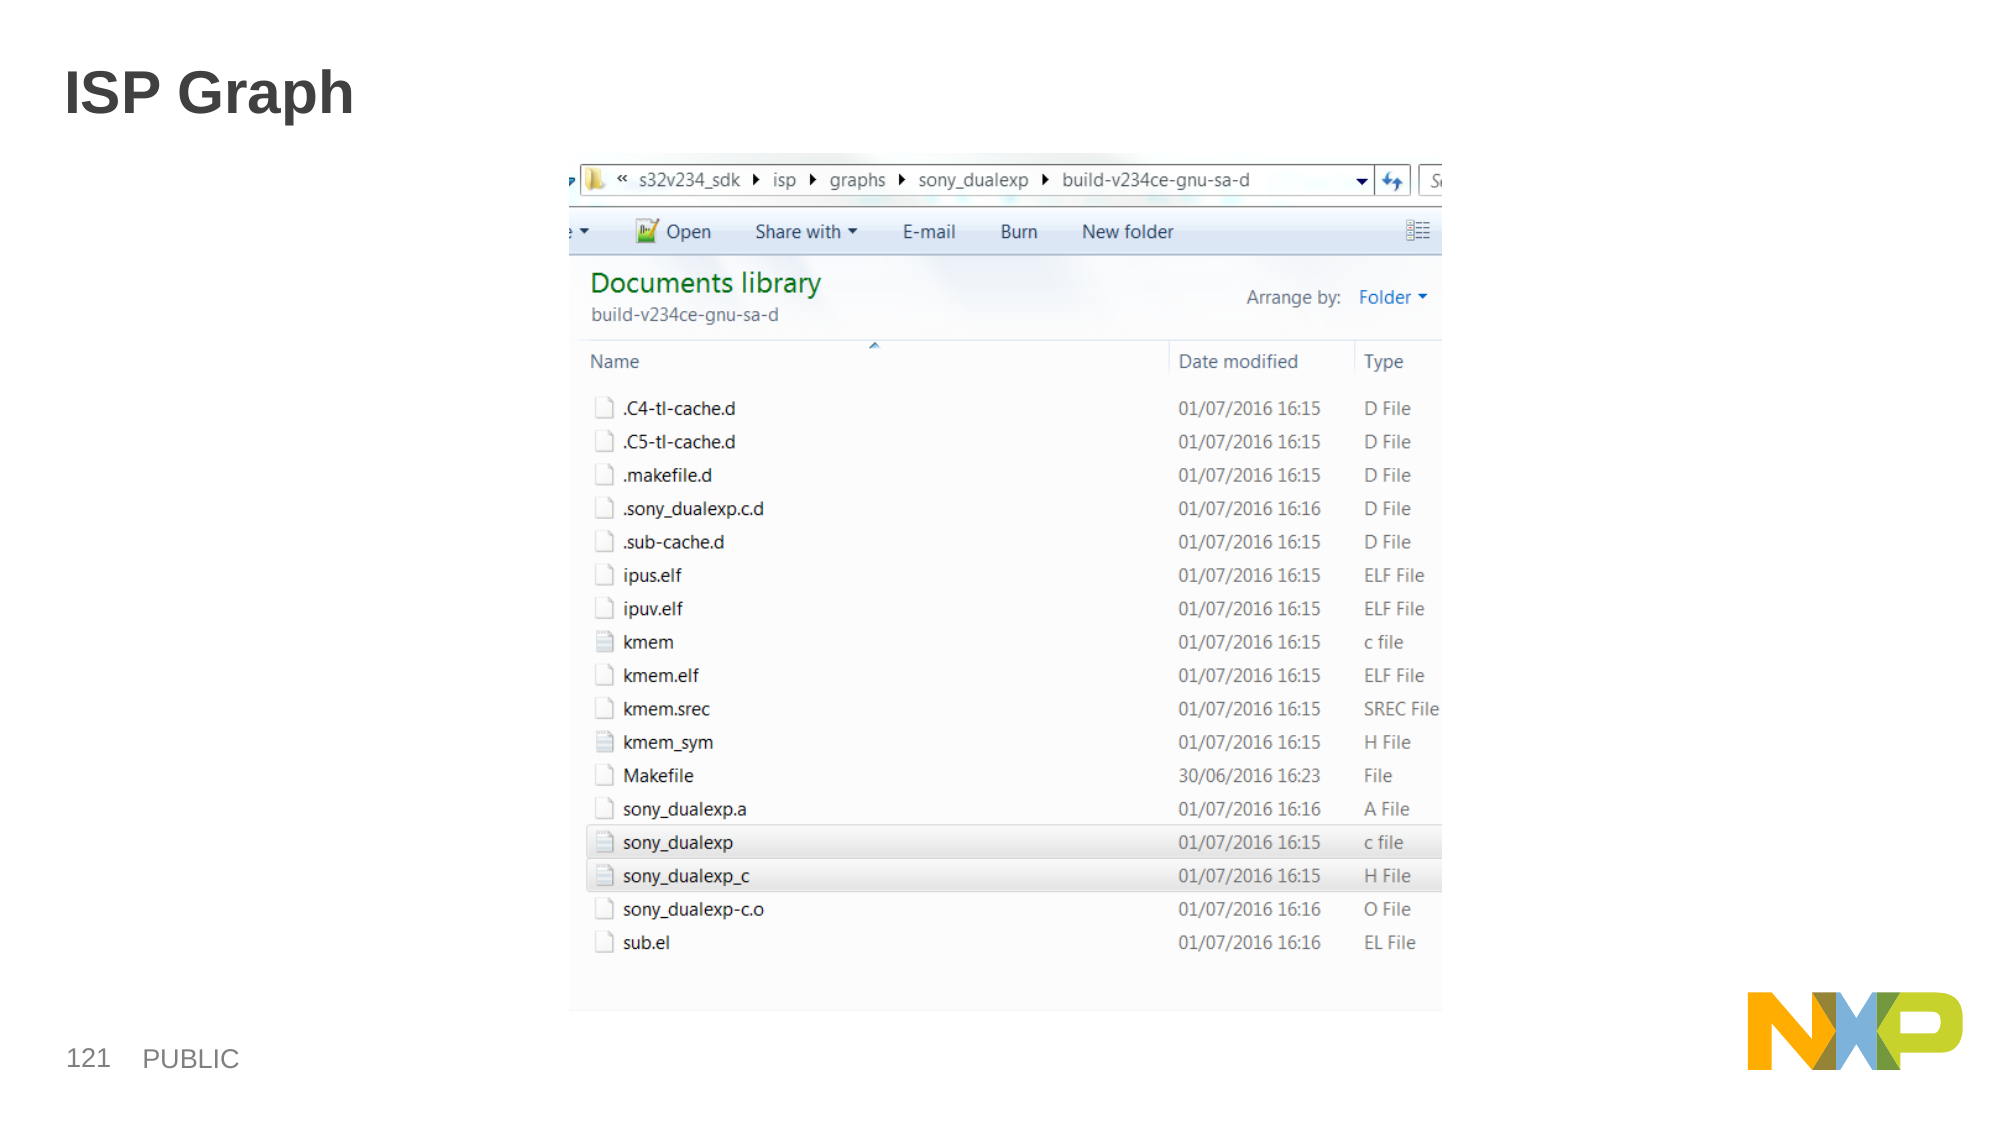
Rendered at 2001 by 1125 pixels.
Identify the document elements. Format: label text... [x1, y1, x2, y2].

title ISP Graph [48, 45, 1963, 154]
picture [569, 153, 1442, 1011]
